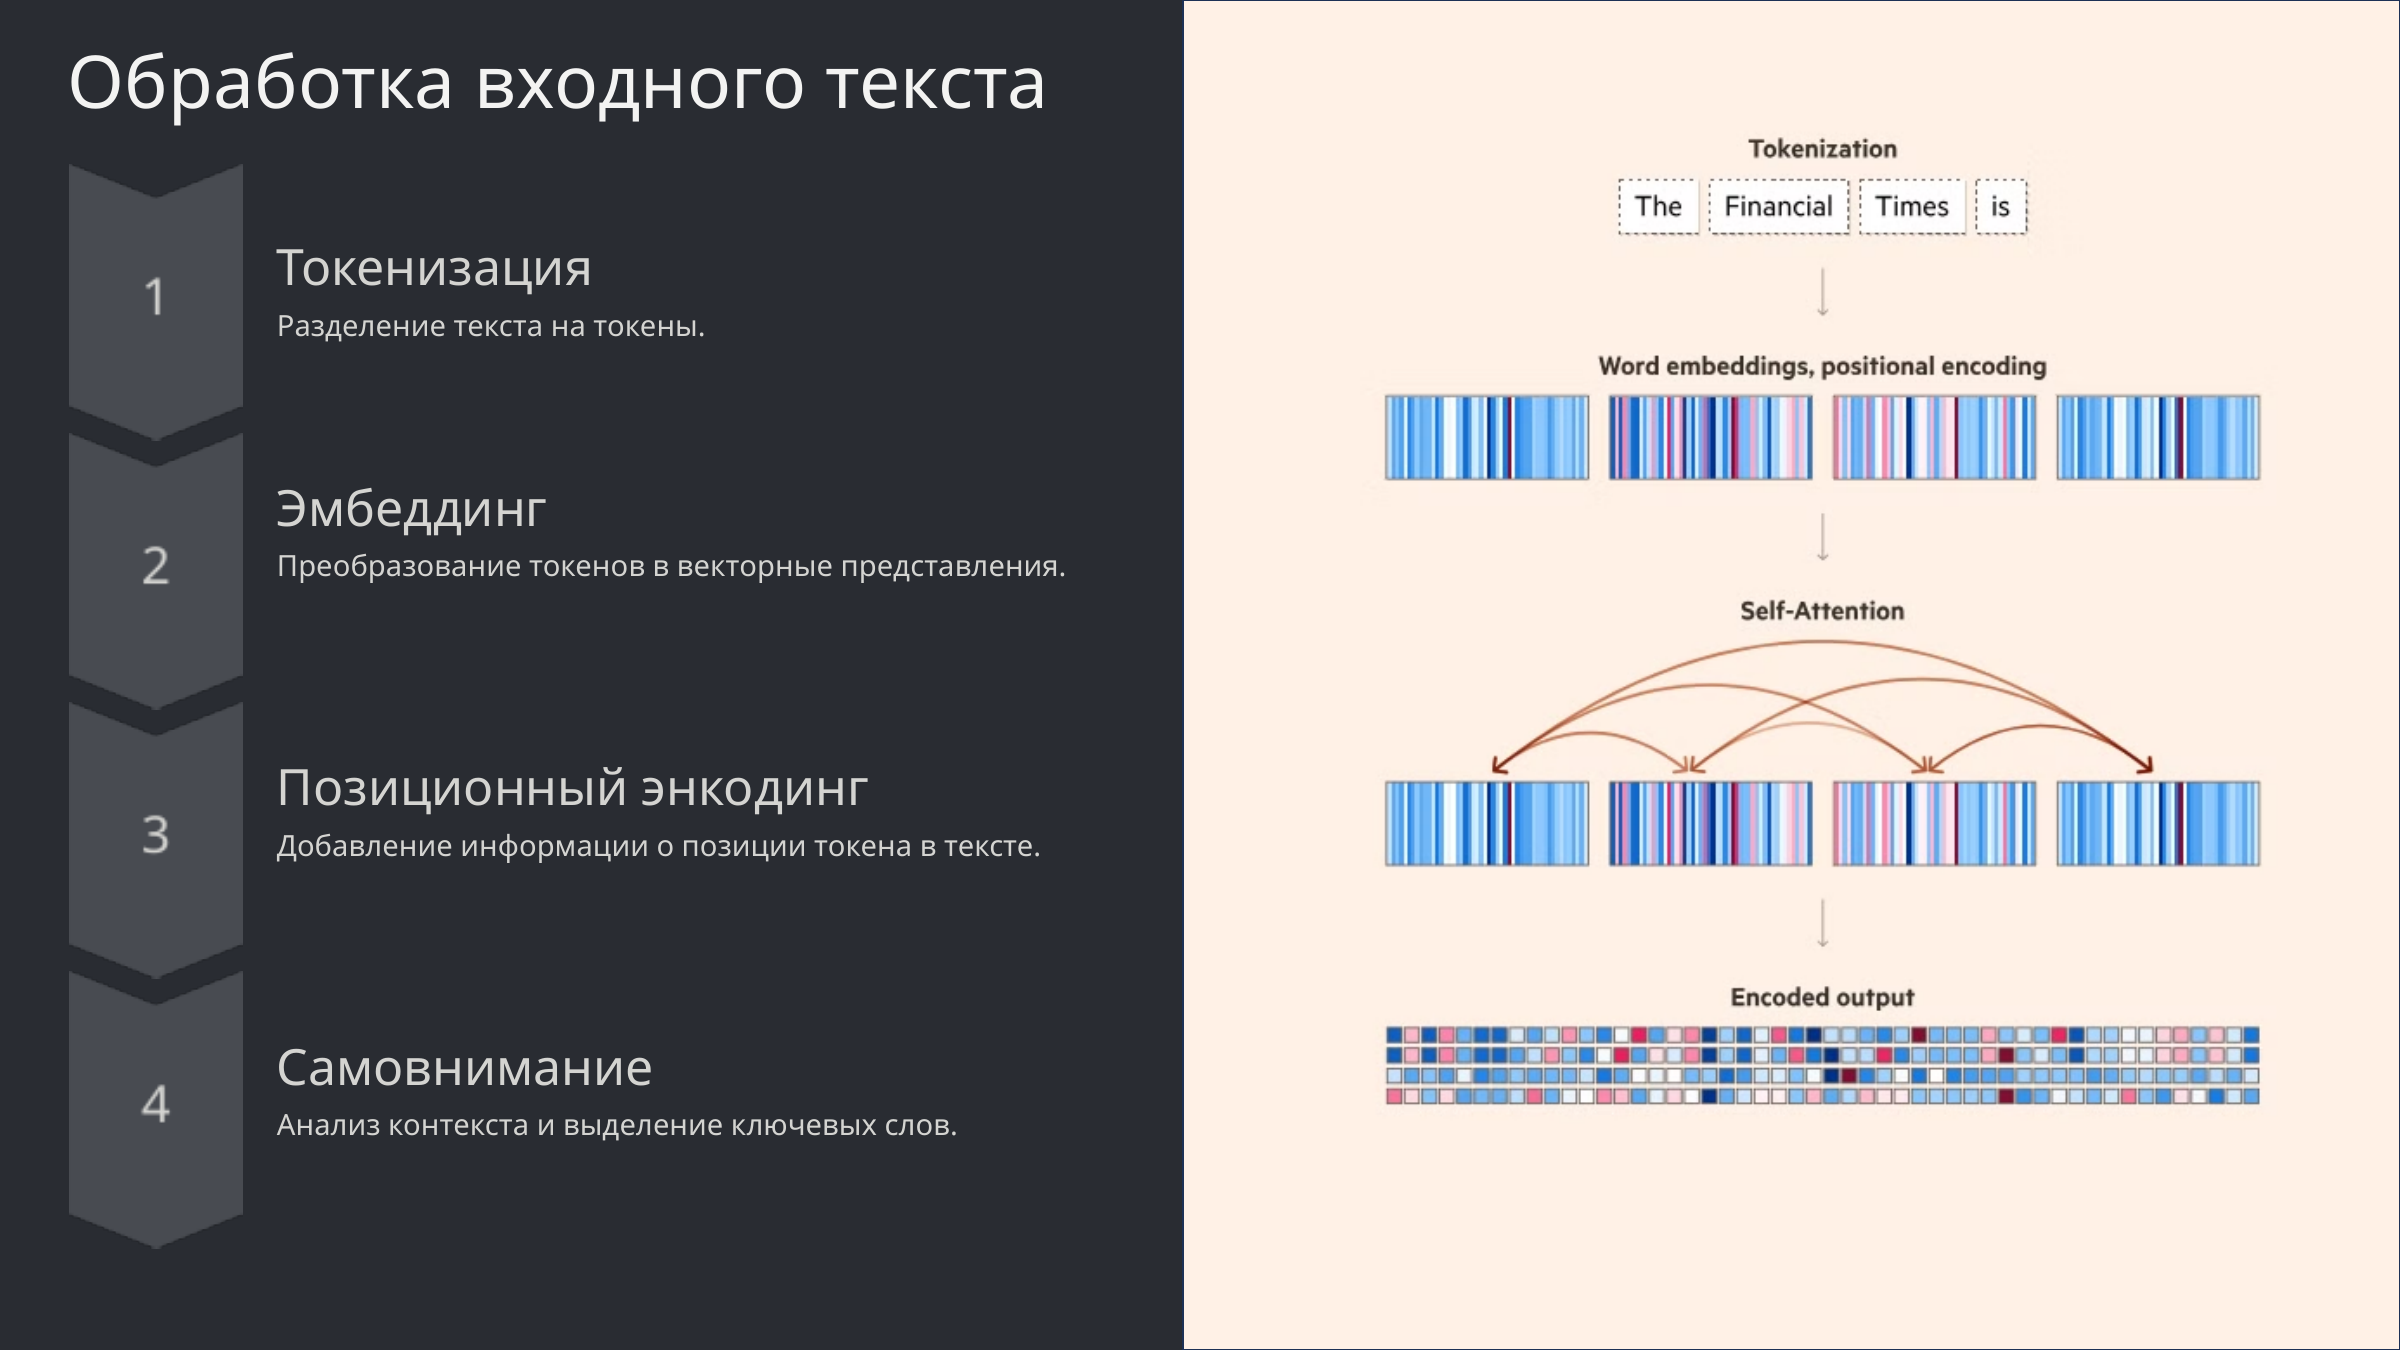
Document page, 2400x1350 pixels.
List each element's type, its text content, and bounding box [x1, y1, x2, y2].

text_box [1182, 0, 2400, 1350]
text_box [69, 702, 806, 979]
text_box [69, 433, 826, 710]
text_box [69, 971, 757, 1249]
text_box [69, 164, 579, 433]
picture [1252, 91, 2362, 1160]
text_box Обработка входного текста [67, 57, 764, 125]
